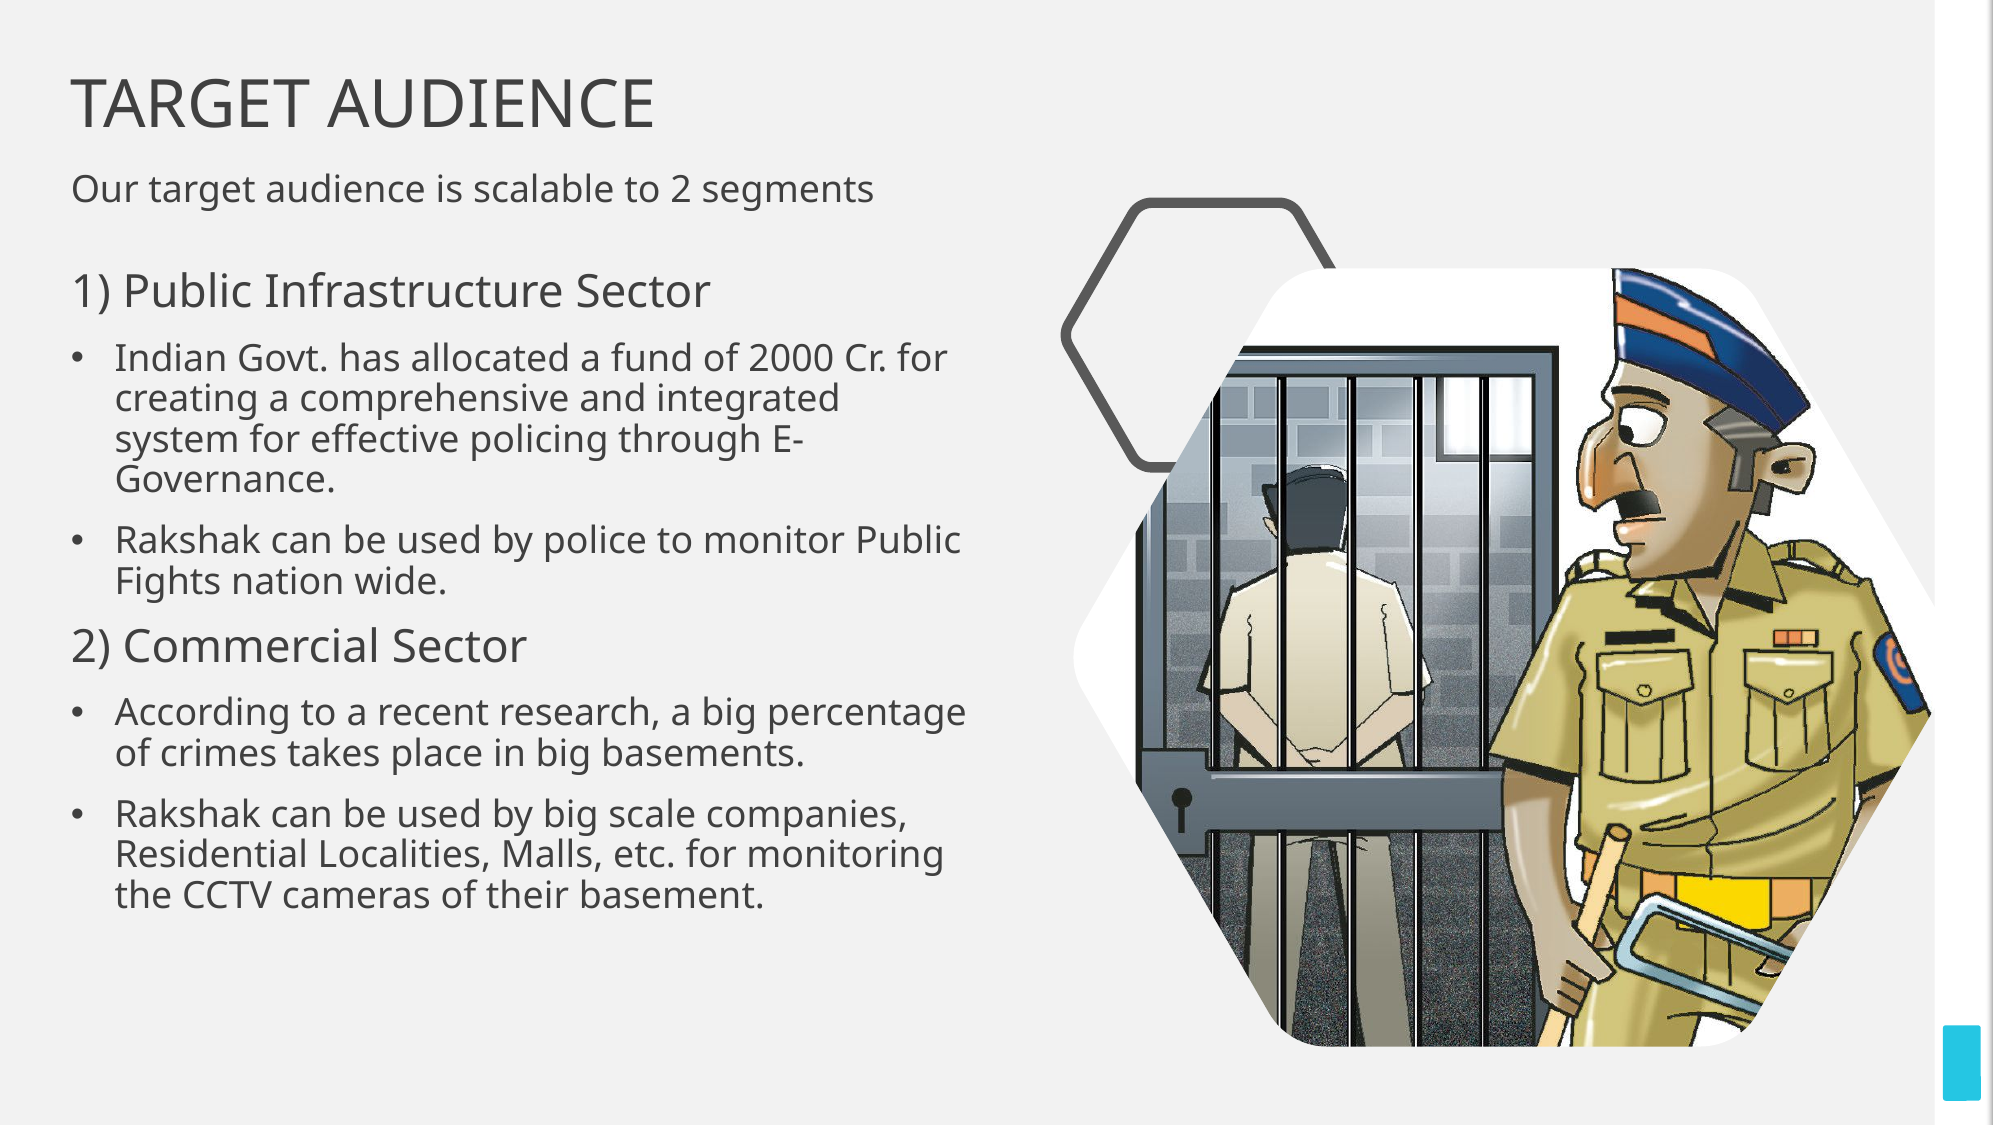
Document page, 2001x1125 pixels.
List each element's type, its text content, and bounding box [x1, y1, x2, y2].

list Our target audience is scalable to 2 segments [70, 169, 969, 241]
text_box [1101, 202, 1330, 268]
list 1) Public Infrastructure Sector Indian Govt. has allocated a fund of 2000 Cr. for creating a comprehensive and integrated system for effective policing through E-Governance. Rakshak can be used by police to monitor Public Fights nation wide. 2) Commercial Sector According to a recent research, a big percentage of crimes takes place in big basements. Rakshak can be used by big scale companies, Residential Localities, Malls, etc. for monitoring the CCTV cameras of their basement. [70, 268, 969, 1047]
picture [1073, 268, 1954, 1047]
title TARGET AUDIENCE [70, 70, 969, 142]
text_box [1065, 316, 1073, 354]
